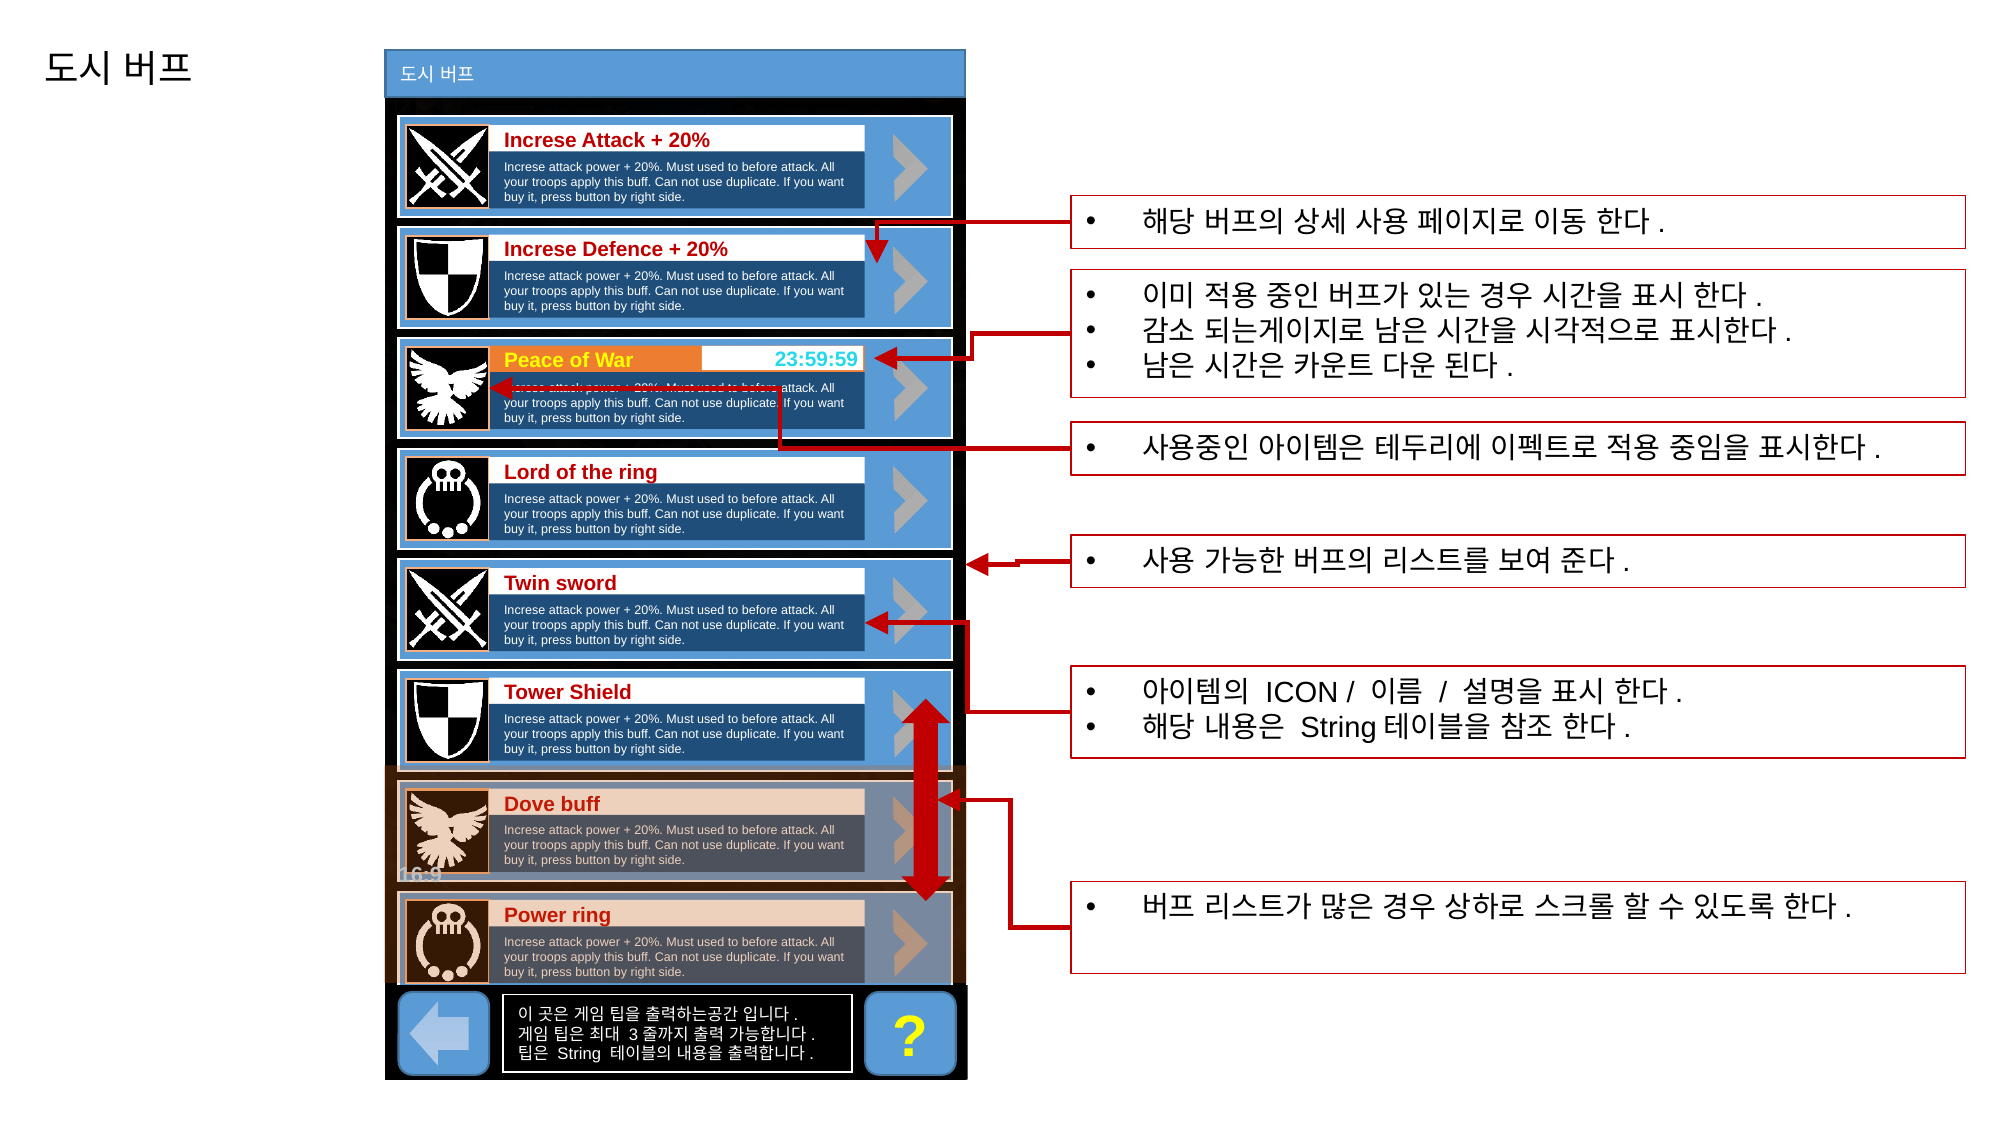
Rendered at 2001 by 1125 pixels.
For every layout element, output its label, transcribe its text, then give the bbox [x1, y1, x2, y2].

text_box 버프 리스트가 많은 경우 상하로 스크롤 할 수 있도록 한다. [1070, 881, 1966, 974]
text_box 해당 버프의 상세 사용 페이지로 이동 한다. [1070, 195, 1966, 249]
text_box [488, 387, 1071, 449]
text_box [398, 991, 490, 1076]
picture [385, 49, 966, 1080]
text_box 사용중인 아이템은 테두리에 이펙트로 적용 중임을 표시한다. [1070, 422, 1966, 475]
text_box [864, 622, 1071, 713]
text_box 사용 가능한 버프의 리스트를 보여 준다. [1070, 534, 1966, 588]
text_box 아이템의 ICON / 이름 / 설명을 표시 한다. 해당 내용은 String테이블을 참조 한다. [1070, 666, 1966, 759]
text_box 이미 적용 중인 버프가 있는 경우 시간을 표시 한다. 감소 되는게이지로 남은 시간을 시각적으로 표시한다. 남은 시간은 카운트 다운 된다. [1070, 269, 1966, 398]
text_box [964, 561, 1072, 565]
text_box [873, 333, 1072, 359]
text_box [910, 221, 1072, 265]
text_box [936, 799, 1072, 928]
text_box 도시 버프 [29, 37, 225, 99]
